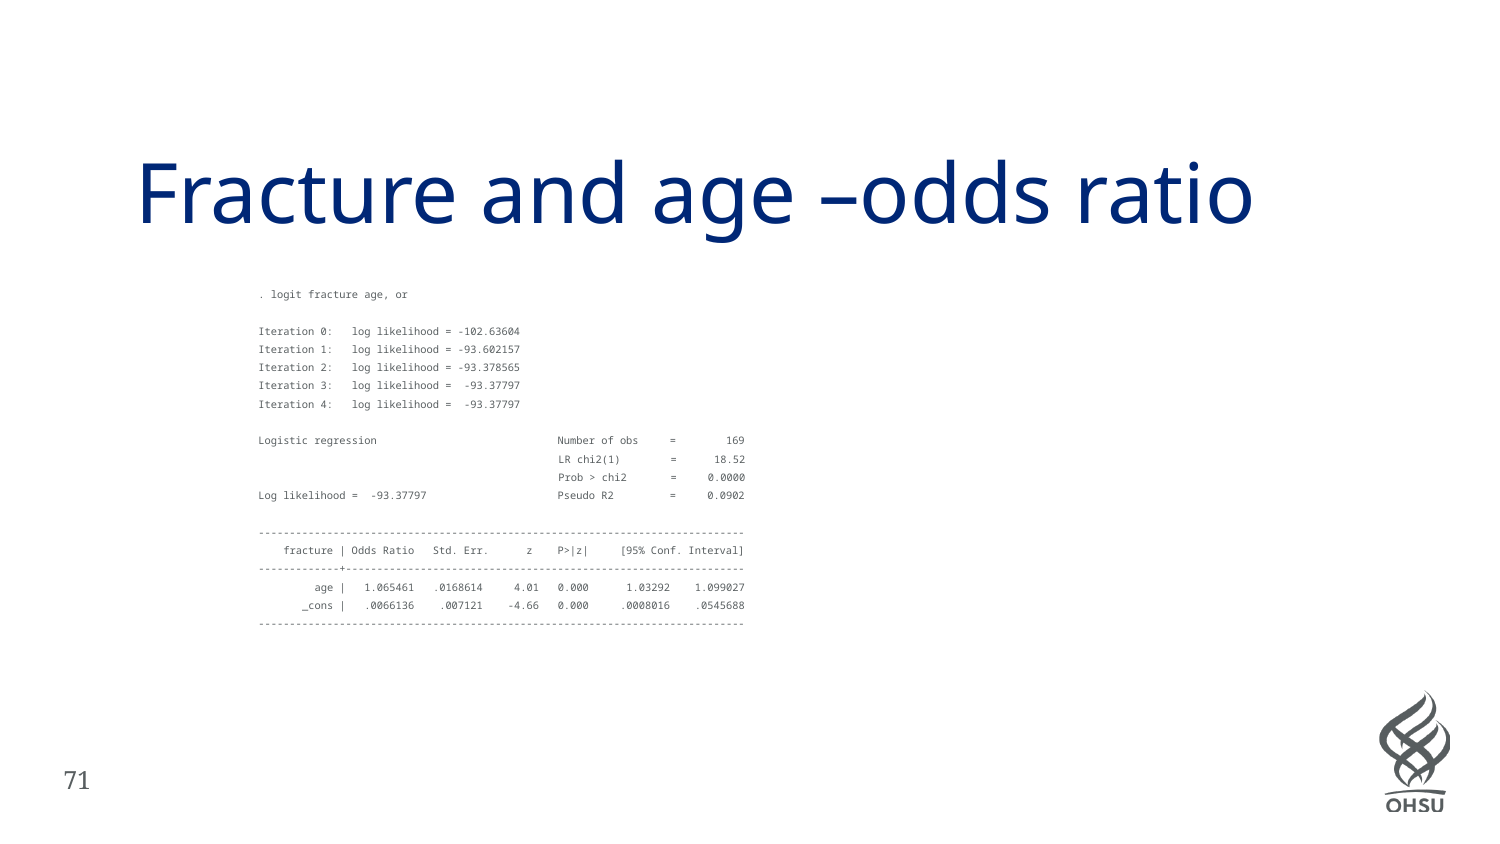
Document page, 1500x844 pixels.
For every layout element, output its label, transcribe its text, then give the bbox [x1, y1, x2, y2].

title Fracture and age –odds ratio [120, 120, 1356, 261]
list . logit fracture age, or Iteration 0: log likelihood = -102.63604 Iteration 1: log likelihood = -93.602157 Iteration 2: log likelihood = -93.378565 Iteration 3: log likelihood = -93.37797 Iteration 4: log likelihood = -93.37797 Logistic regression Number of obs = 169 LR chi2(1) = 18.52 Prob > chi2 = 0.0000 Log likelihood = -93.37797 Pseudo R2 = 0.0902 ------------------------------------------------------------------------------ fracture | Odds Ratio Std. Err. z P>|z| [95% Conf. Interval] -------------+---------------------------------------------------------------- age | 1.065461 .0168614 4.01 0.000 1.03292 1.099027 _cons | .0066136 .007121 -4.66 0.000 .0008016 .0545688 ------------------------------------------------------------------------------ [133, 276, 1369, 639]
